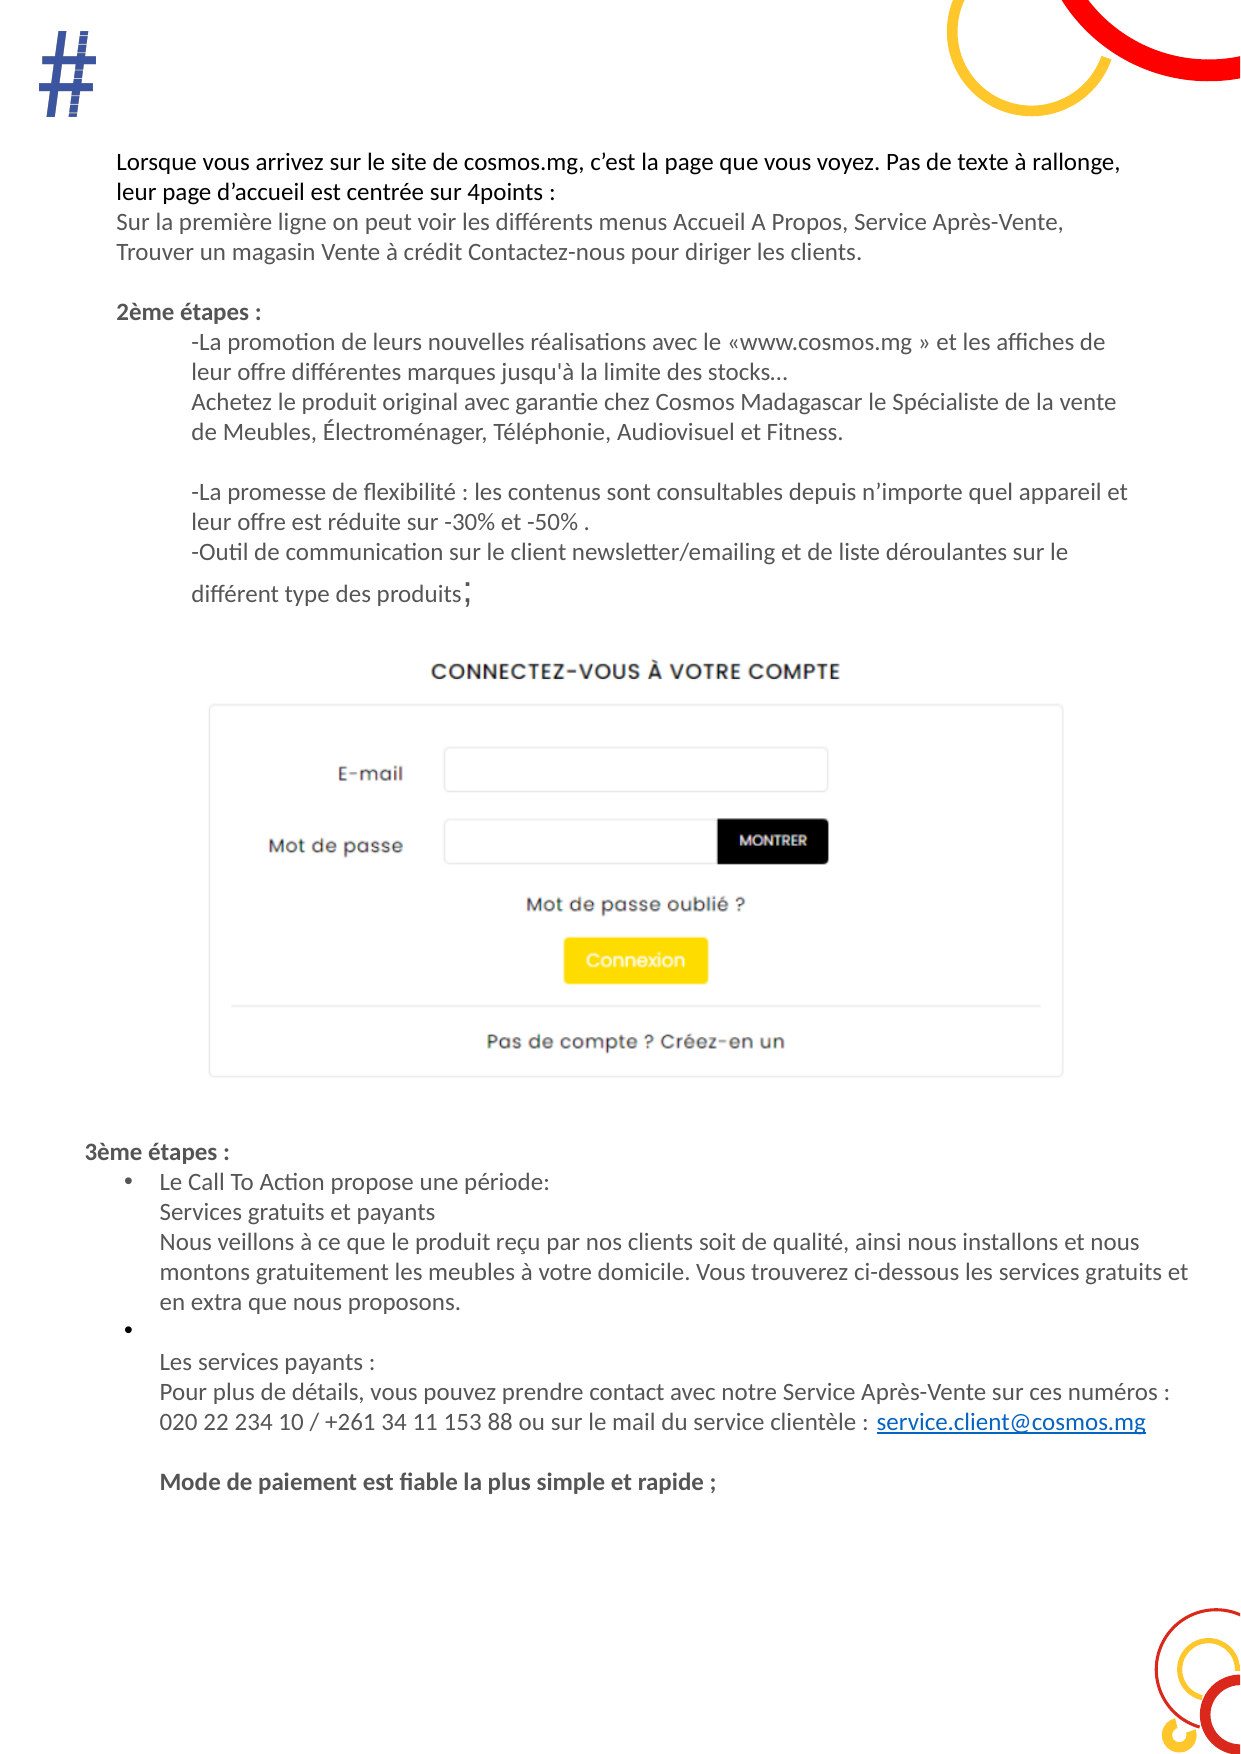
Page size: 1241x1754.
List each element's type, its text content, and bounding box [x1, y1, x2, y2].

picture [148, 628, 1091, 1107]
text_box 3ème étapes : Le Call To Action propose une période: Services gratuits et payants Nous veillons à ce que le produit reçu par nos clients soit de qualité, ainsi nous installons et nous montons gratuitement les meubles à votre domicile. Vous trouverez ci-dessous les services gratuits et en extra que nous proposons. Les services payants : Pour plus de détails, vous pouvez prendre contact avec notre Service Après-Vente sur ces numéros : 020 22 234 10 / +261 34 11 153 88 ou sur le mail du service clientèle : service.client@cosmos.mg Mode de paiement est fiable la plus simple et rapide ; [69, 1128, 1217, 1563]
text_box Lorsque vous arrivez sur le site de cosmos.mg, c’est la page que vous voyez. Pas de texte à rallonge, leur page d’accueil est centrée sur 4points : Sur la première ligne on peut voir les différents menus Accueil A Propos, Service Après-Vente, Trouver un magasin Vente à crédit Contactez-nous pour diriger les clients. 2ème étapes : -La promotion de leurs nouvelles réalisations avec le «www.cosmos.mg » et les affiches de leur offre différentes marques jusqu'à la limite des stocks… Achetez le produit original avec garantie chez Cosmos Madagascar le Spécialiste de la vente de Meubles, Électroménager, Téléphonie, Audiovisuel et Fitness. -La promesse de flexibilité : les contenus sont consultables depuis n’importe quel appareil et leur offre est réduite sur -30% et -50% . -Outil de communication sur le client newsletter/emailing et de liste déroulantes sur le différent type des produits; [101, 138, 1155, 618]
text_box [1154, 1608, 1241, 1754]
picture [39, 31, 96, 117]
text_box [946, 0, 1241, 117]
